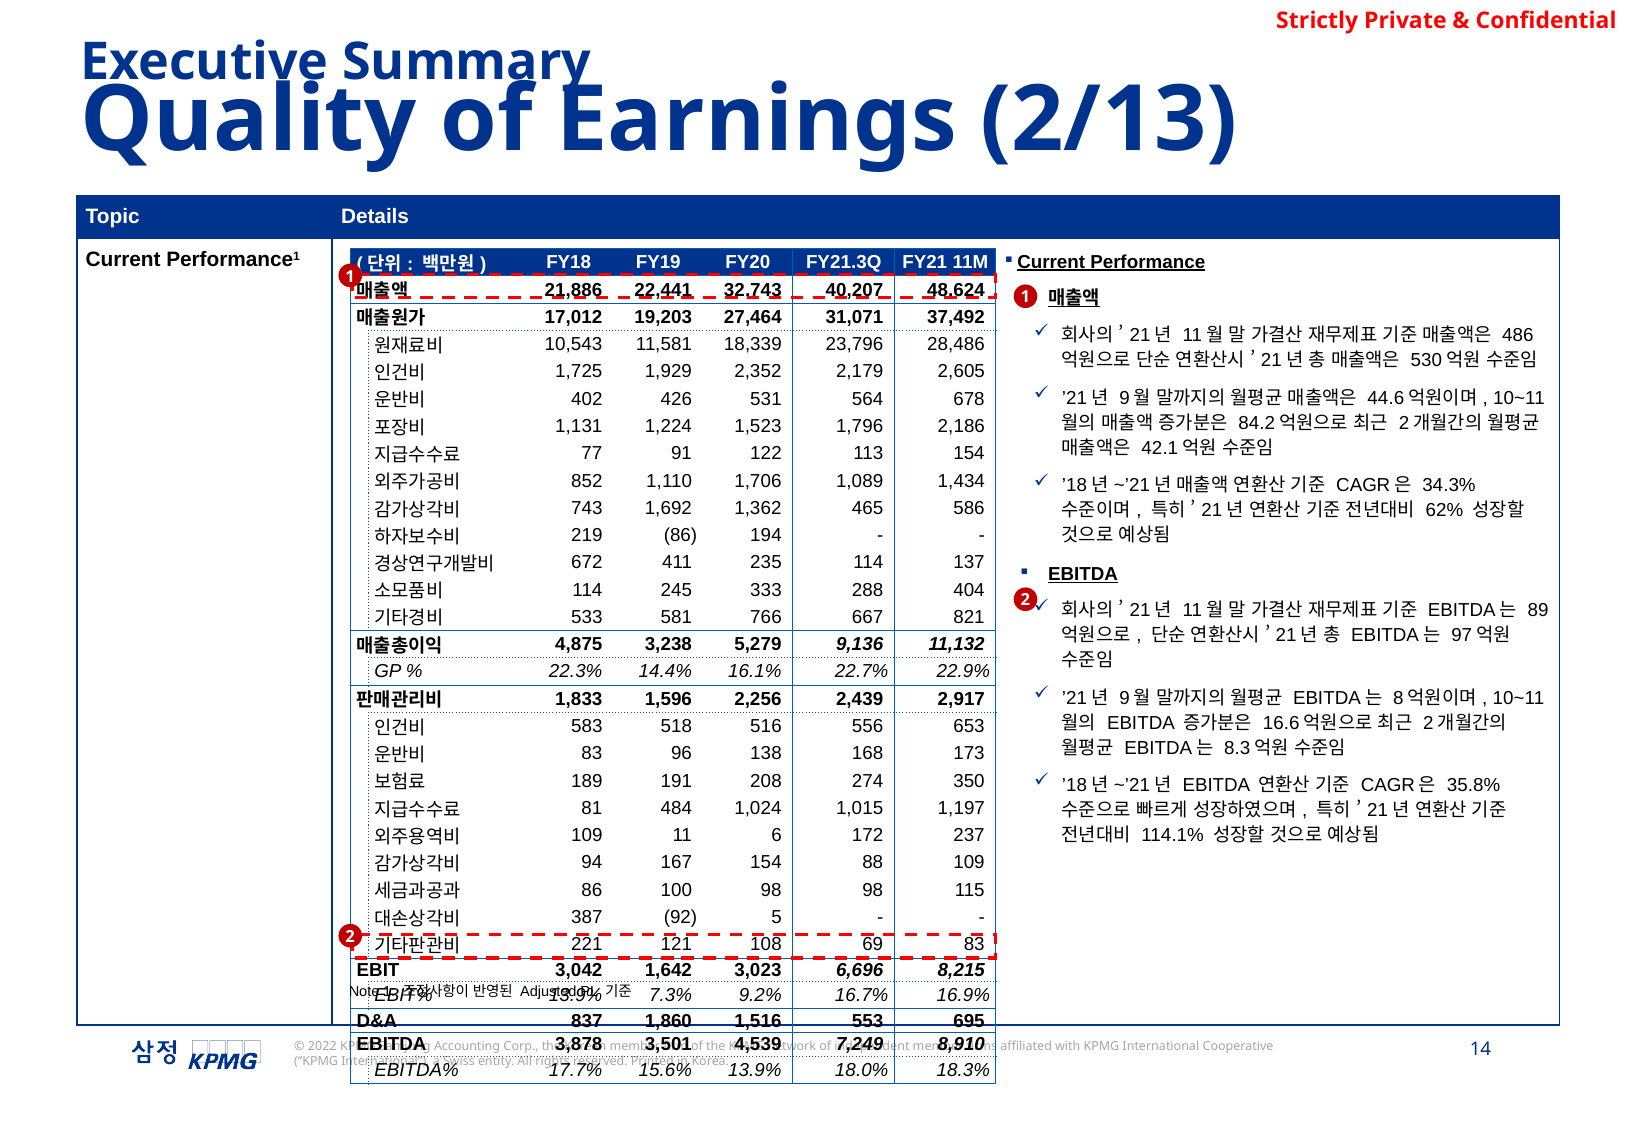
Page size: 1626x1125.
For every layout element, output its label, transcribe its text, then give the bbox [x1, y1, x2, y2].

table_cell 426 [614, 385, 703, 412]
table_cell 189 [524, 767, 614, 794]
table_cell - [793, 903, 894, 931]
table_cell 6 [703, 822, 792, 849]
table_cell 17,012 [524, 304, 614, 330]
table_header FY21 11M [895, 249, 995, 274]
table_cell 23,796 [793, 330, 894, 358]
table_cell 2,605 [895, 358, 995, 385]
table_cell 115 [895, 876, 995, 903]
table_cell 매출액 [351, 298, 524, 303]
table_cell 2,352 [703, 358, 792, 385]
table_cell 191 [614, 767, 703, 794]
table_cell 109 [895, 849, 995, 876]
table_cell [351, 658, 369, 685]
table_cell [351, 521, 369, 549]
table_cell 세금과공과 [369, 876, 524, 903]
table_cell 1,131 [524, 412, 614, 440]
table_cell 5,279 [703, 631, 792, 658]
table_cell 208 [703, 767, 792, 794]
table_header FY21.3Q [793, 249, 894, 274]
table_cell 대손상각비 [369, 903, 524, 931]
table_cell 168 [793, 740, 894, 767]
table_cell 21,886 [524, 298, 614, 303]
table_cell 22.3% [524, 658, 614, 685]
table_cell 154 [895, 440, 995, 467]
table_cell 소모품비 [369, 576, 524, 603]
text_box Executive Summary [65, 37, 1475, 83]
table_cell 77 [524, 440, 614, 467]
table_cell 237 [895, 822, 995, 849]
table_cell 516 [703, 712, 792, 740]
table_cell 235 [703, 549, 792, 576]
table_cell 678 [895, 385, 995, 412]
table_cell 17.7% [524, 1056, 614, 1083]
table_cell 8,910 [895, 1033, 995, 1056]
table_cell 2,179 [793, 358, 894, 385]
table_cell 172 [793, 822, 894, 849]
table_cell 3,878 [524, 1033, 614, 1056]
table_cell Current Performance 매출액 회사의 ’21년 11월 말 가결산 재무제표 기준 매출액은 486억원으로 단순 연환산시 ’21년 총 매출액은 530억원 수준임 ’21년 9월 말까지의 월평균 매출액은 44.6억원이며, 10~11월의 매출액 증가분은 84.2억원으로 최근 2개월간의 월평균 매출액은 42.1억원 수준임 ’18년~’21년 매출액 연환산 기준 CAGR은 34.3% 수준이며, 특히 ’21년 연환산 기준 전년대비 62% 성장할 것으로 예상됨 EBITDA 회사의 ’21년 11월 말 가결산 재무제표 기준 EBITDA는 89억원으로, 단순 연환산시 ’21년 총 EBITDA는 97억원 수준임 ’21년 9월 말까지의 월평균 EBITDA는 8억원이며, 10~11월의 EBITDA 증가분은 16.6억원으로 최근 2개월간의 월평균 EBITDA는 8.3억원 수준임 ’18년~’21년 EBITDA 연환산 기준 CAGR은 35.8% 수준으로 빠르게 성장하였으며, 특히 ’21년 연환산 기준 전년대비 114.1% 성장할 것으로 예상됨 [333, 239, 1559, 1024]
table_cell 감가상각비 [369, 494, 524, 521]
table_cell [351, 849, 369, 876]
table_cell [351, 822, 369, 849]
table_cell 672 [524, 549, 614, 576]
table_cell 564 [793, 385, 894, 412]
table_cell 533 [524, 603, 614, 630]
table_cell [351, 440, 369, 467]
table_cell 하자보수비 [369, 521, 524, 549]
table_header Topic [78, 196, 331, 238]
table_cell 6,696 [793, 959, 894, 982]
table_cell 7.3% [614, 1000, 703, 1008]
table_cell 91 [614, 440, 703, 467]
table_cell 194 [703, 521, 792, 549]
table_cell [351, 603, 369, 630]
table_cell 81 [524, 794, 614, 822]
table_cell 운반비 [369, 740, 524, 767]
table_cell 4,875 [524, 631, 614, 658]
table_cell 2,256 [703, 686, 792, 712]
table_cell 지급수수료 [369, 440, 524, 467]
table_cell 766 [703, 603, 792, 630]
table_cell [351, 712, 369, 740]
table_cell 보험료 [369, 767, 524, 794]
table_cell 경상연구개발비 [369, 549, 524, 576]
table_cell 586 [895, 494, 995, 521]
table_cell [351, 740, 369, 767]
text_box 1 [1013, 284, 1038, 309]
table_cell 19,203 [614, 304, 703, 330]
table_cell 인건비 [369, 712, 524, 740]
table_cell 1,516 [703, 1009, 792, 1032]
table_cell 1,860 [614, 1009, 703, 1032]
table_cell 1,833 [524, 686, 614, 712]
table_header FY20 [703, 249, 792, 274]
table_cell 32,743 [703, 298, 792, 303]
table_cell 원재료비 [369, 330, 524, 358]
table_cell 114 [793, 549, 894, 576]
table_cell 173 [895, 740, 995, 767]
table_cell 외주가공비 [369, 467, 524, 494]
table_cell 13.9% [524, 1000, 614, 1008]
table_cell 1,596 [614, 686, 703, 712]
table_cell [351, 330, 369, 358]
text_box 2 [338, 923, 363, 948]
table_cell 518 [614, 712, 703, 740]
table_cell 109 [524, 822, 614, 849]
table_cell 외주용역비 [369, 822, 524, 849]
table_cell 48,624 [895, 298, 995, 303]
table_cell 매출총이익 [351, 631, 524, 658]
table_cell 1,024 [703, 794, 792, 822]
table_cell EBITDA [351, 1033, 524, 1056]
table_cell 1,929 [614, 358, 703, 385]
table_cell Current Performance1 [78, 239, 331, 1024]
table_cell 1,642 [614, 959, 703, 982]
table_cell 88 [793, 849, 894, 876]
table_cell D&A [351, 1009, 524, 1032]
table_cell 695 [895, 1009, 995, 1032]
table_cell 3,238 [614, 631, 703, 658]
table_cell 40,207 [793, 298, 894, 303]
text_box [351, 273, 997, 299]
table_cell [351, 494, 369, 521]
table_cell [351, 794, 369, 822]
table_cell 15.6% [614, 1056, 703, 1083]
table_cell 16.1% [703, 658, 792, 685]
table_header FY18 [524, 249, 614, 274]
table_cell 100 [614, 876, 703, 903]
table_cell [351, 767, 369, 794]
table_cell 288 [793, 576, 894, 603]
table_cell 350 [895, 767, 995, 794]
text_box Quality of Earnings (2/13) [65, 83, 1475, 178]
table_cell 16.9% [895, 982, 995, 1008]
table_cell 판매관리비 [351, 686, 524, 712]
table_cell 16.7% [793, 982, 894, 1008]
table_cell 387 [524, 903, 614, 931]
table_cell - [895, 521, 995, 549]
table_cell 3,501 [614, 1033, 703, 1056]
table_cell 837 [524, 1009, 614, 1032]
table_cell EBIT [351, 959, 524, 982]
table_cell 운반비 [369, 385, 524, 412]
table_cell 583 [524, 712, 614, 740]
table_cell 553 [793, 1009, 894, 1032]
table_cell 1,362 [703, 494, 792, 521]
table_cell 기타경비 [369, 603, 524, 630]
table_cell [351, 903, 369, 931]
table_cell 113 [793, 440, 894, 467]
table_header Details [333, 196, 1559, 238]
table_cell 94 [524, 849, 614, 876]
picture [129, 1038, 263, 1071]
table_cell 11 [614, 822, 703, 849]
table_cell 13.9% [703, 1056, 792, 1083]
table_cell 3,042 [524, 959, 614, 982]
table_cell 9.2% [703, 1000, 792, 1008]
table_cell 18.0% [793, 1056, 894, 1083]
table_cell 4,539 [703, 1033, 792, 1056]
table_cell (92) [614, 903, 703, 931]
table_cell 1,692 [614, 494, 703, 521]
table_cell 274 [793, 767, 894, 794]
table_cell 154 [703, 849, 792, 876]
table_cell 27,464 [703, 304, 792, 330]
table_cell 411 [614, 549, 703, 576]
table_cell [351, 1000, 369, 1008]
table_cell 18.3% [895, 1056, 995, 1083]
table_cell 1,197 [895, 794, 995, 822]
table_cell [351, 358, 369, 385]
table_cell 852 [524, 467, 614, 494]
table_cell 11,581 [614, 330, 703, 358]
table_cell 1,706 [703, 467, 792, 494]
table_cell 167 [614, 849, 703, 876]
table_cell GP % [369, 658, 524, 685]
table_cell 2,917 [895, 686, 995, 712]
table_cell 122 [703, 440, 792, 467]
table_cell 86 [524, 876, 614, 903]
table_cell 333 [703, 576, 792, 603]
table_cell 11,132 [895, 631, 995, 658]
table_cell 7,249 [793, 1033, 894, 1056]
table_cell 821 [895, 603, 995, 630]
table_cell [351, 1056, 369, 1083]
table_cell 402 [524, 385, 614, 412]
table_cell [351, 876, 369, 903]
table_cell 1,224 [614, 412, 703, 440]
table_cell 1,796 [793, 412, 894, 440]
table_cell 556 [793, 712, 894, 740]
table_cell 18,339 [703, 330, 792, 358]
table_header FY19 [614, 249, 703, 274]
table_cell 3,023 [703, 959, 792, 982]
table_cell [351, 467, 369, 494]
table_cell 98 [793, 876, 894, 903]
table_cell 531 [703, 385, 792, 412]
table_cell 1,434 [895, 467, 995, 494]
table_cell 5 [703, 903, 792, 931]
table_cell [351, 385, 369, 412]
table_cell 8,215 [895, 959, 995, 982]
table_cell 484 [614, 794, 703, 822]
table_cell 14.4% [614, 658, 703, 685]
text_box [351, 933, 997, 959]
table_cell 404 [895, 576, 995, 603]
table_cell 219 [524, 521, 614, 549]
table_cell 245 [614, 576, 703, 603]
table_cell 22,441 [614, 298, 703, 303]
table_cell [351, 576, 369, 603]
table_cell - [793, 521, 894, 549]
table_cell 10,543 [524, 330, 614, 358]
text_box Note 1: 조정사항이 반영된 Adjusted PL 기준 [348, 982, 846, 1000]
text_box 1 [338, 263, 363, 288]
table_cell 1,015 [793, 794, 894, 822]
table_cell 1,089 [793, 467, 894, 494]
table_cell [351, 412, 369, 440]
table_cell 9,136 [793, 631, 894, 658]
table_cell 포장비 [369, 412, 524, 440]
table_cell 22.9% [895, 658, 995, 685]
table_cell 인건비 [369, 358, 524, 385]
table_cell 114 [524, 576, 614, 603]
table_cell - [895, 903, 995, 931]
table_cell 37,492 [895, 304, 995, 330]
text_box 2 [1013, 587, 1038, 612]
table_header (단위: 백만원) [351, 249, 524, 274]
table_cell 1,110 [614, 467, 703, 494]
table_cell 465 [793, 494, 894, 521]
table_cell EBIT% [369, 1000, 524, 1008]
table_cell 2,439 [793, 686, 894, 712]
table_cell 감가상각비 [369, 849, 524, 876]
table_cell (86) [614, 521, 703, 549]
table_cell 22.7% [793, 658, 894, 685]
table_cell 581 [614, 603, 703, 630]
table_cell 매출원가 [351, 304, 524, 330]
table_cell 653 [895, 712, 995, 740]
table_cell 31,071 [793, 304, 894, 330]
table_cell 1,523 [703, 412, 792, 440]
table_cell EBITDA% [369, 1056, 524, 1083]
table_cell 83 [524, 740, 614, 767]
table_cell 96 [614, 740, 703, 767]
table_cell 2,186 [895, 412, 995, 440]
table_cell 28,486 [895, 330, 995, 358]
table_cell 98 [703, 876, 792, 903]
table_cell 667 [793, 603, 894, 630]
table_cell [351, 549, 369, 576]
table_cell 137 [895, 549, 995, 576]
table_cell 743 [524, 494, 614, 521]
table_cell 지급수수료 [369, 794, 524, 822]
table_cell 1,725 [524, 358, 614, 385]
table_cell 138 [703, 740, 792, 767]
